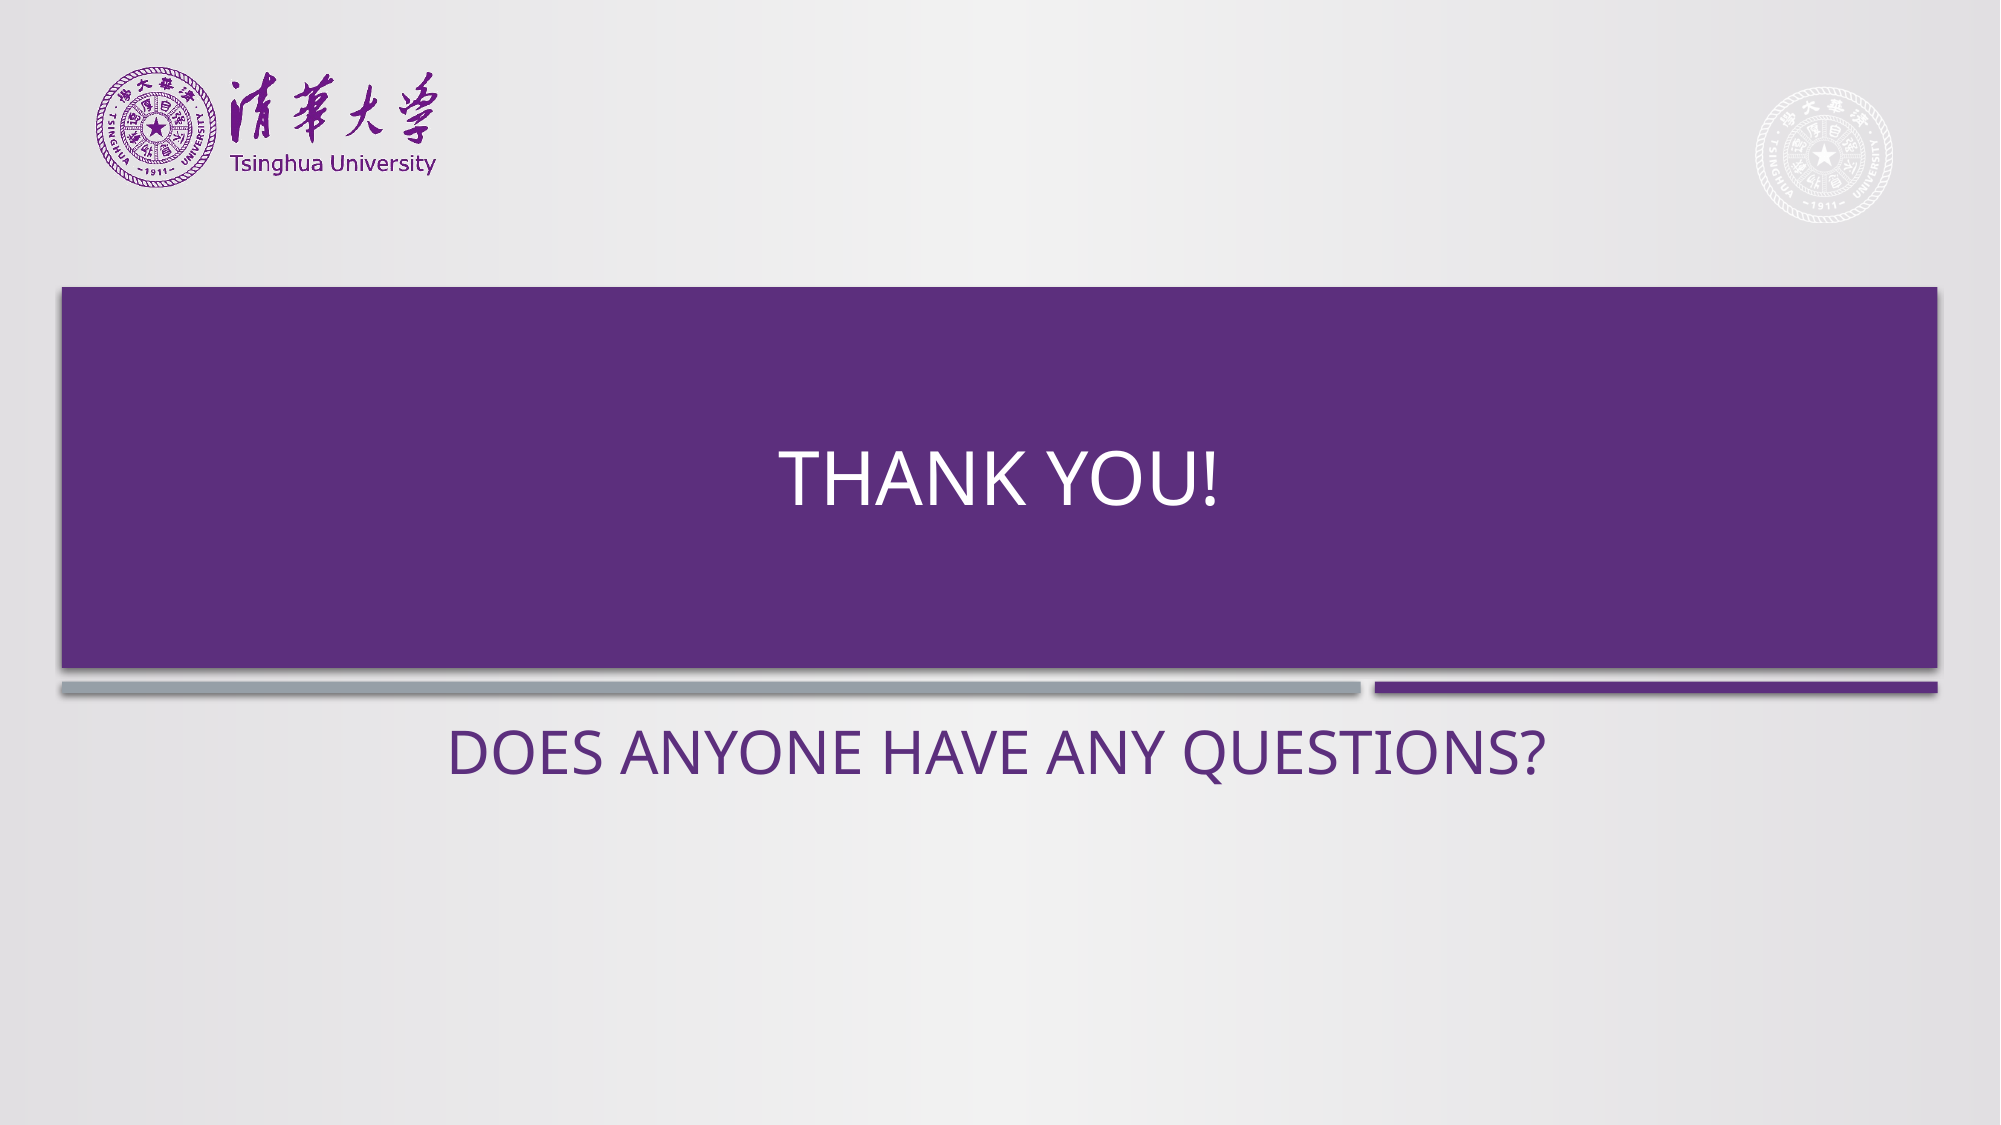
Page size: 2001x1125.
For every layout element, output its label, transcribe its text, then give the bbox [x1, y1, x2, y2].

subtitle Does anyone have any questions? [95, 713, 1899, 934]
picture [58, 40, 475, 217]
title Thank you! [98, 315, 1902, 637]
